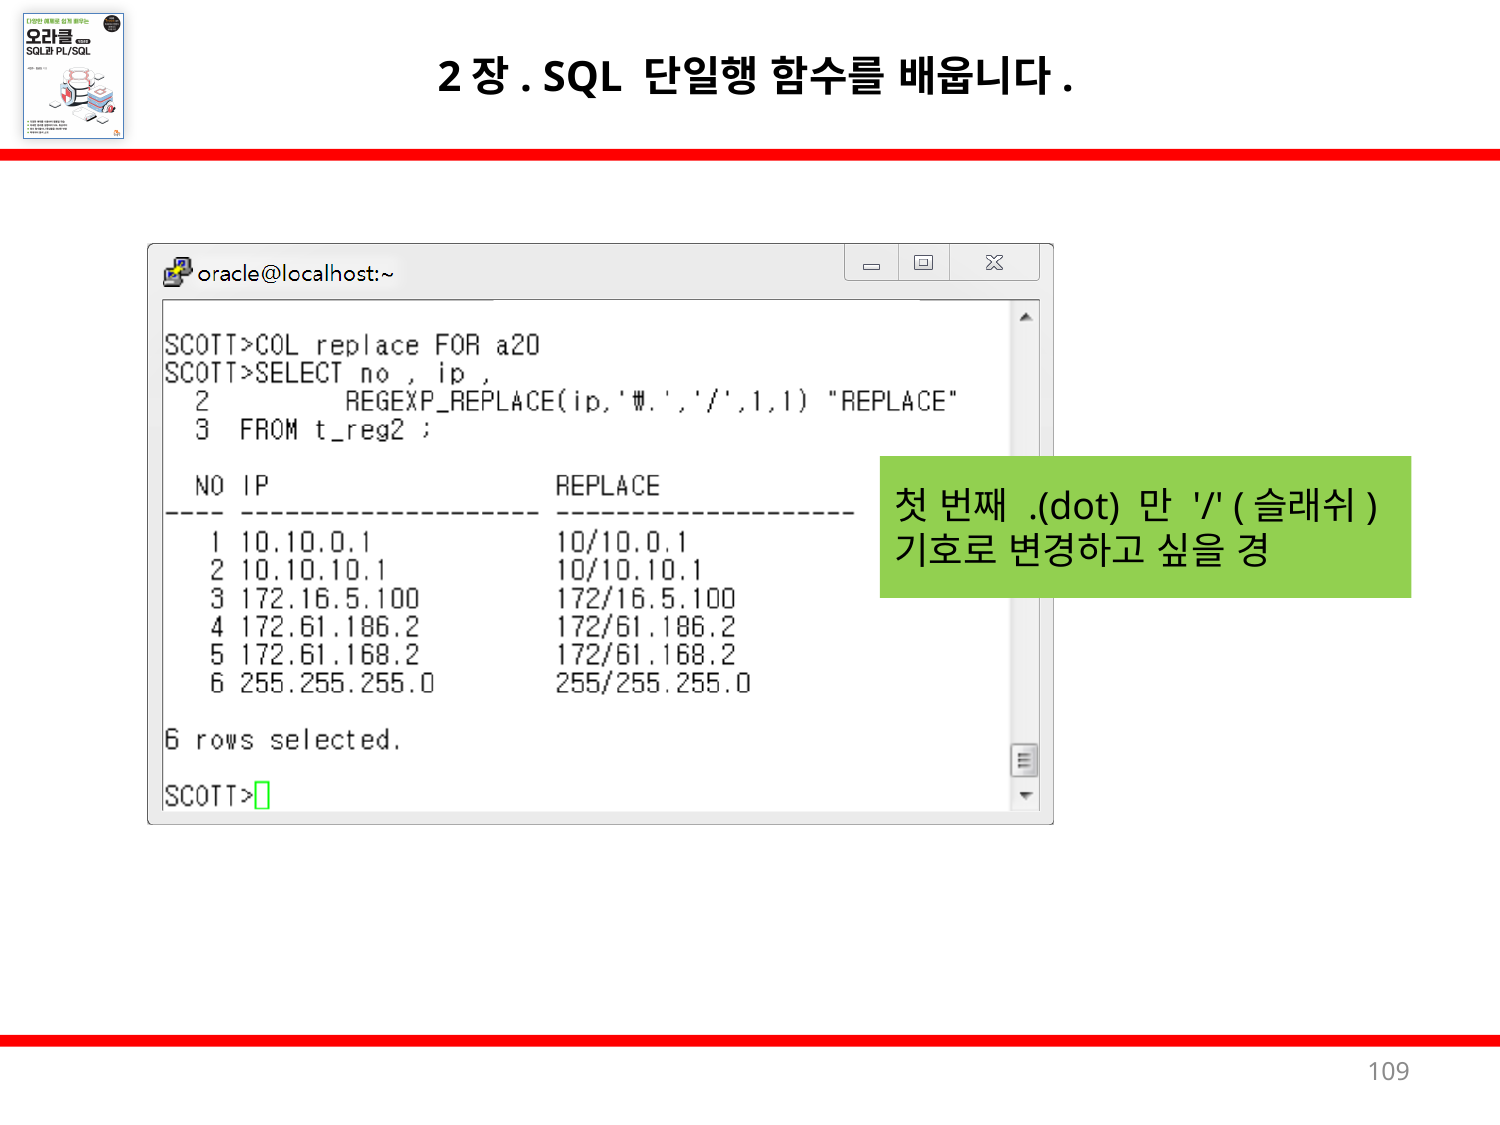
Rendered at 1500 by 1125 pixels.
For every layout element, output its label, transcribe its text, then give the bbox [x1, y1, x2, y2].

text_box 첫 번째 .(dot) 만 '/' (슬래쉬) 기호로 변경하고 싶을 경 [1058, 454, 1414, 600]
text_box [0, 1033, 1500, 1049]
text_box 2장. SQL 단일행 함수를 배웁니다. [252, 0, 1260, 151]
picture [147, 243, 1054, 826]
slide_number 109 [1074, 1042, 1425, 1103]
text_box [0, 147, 1500, 163]
picture [23, 13, 125, 140]
